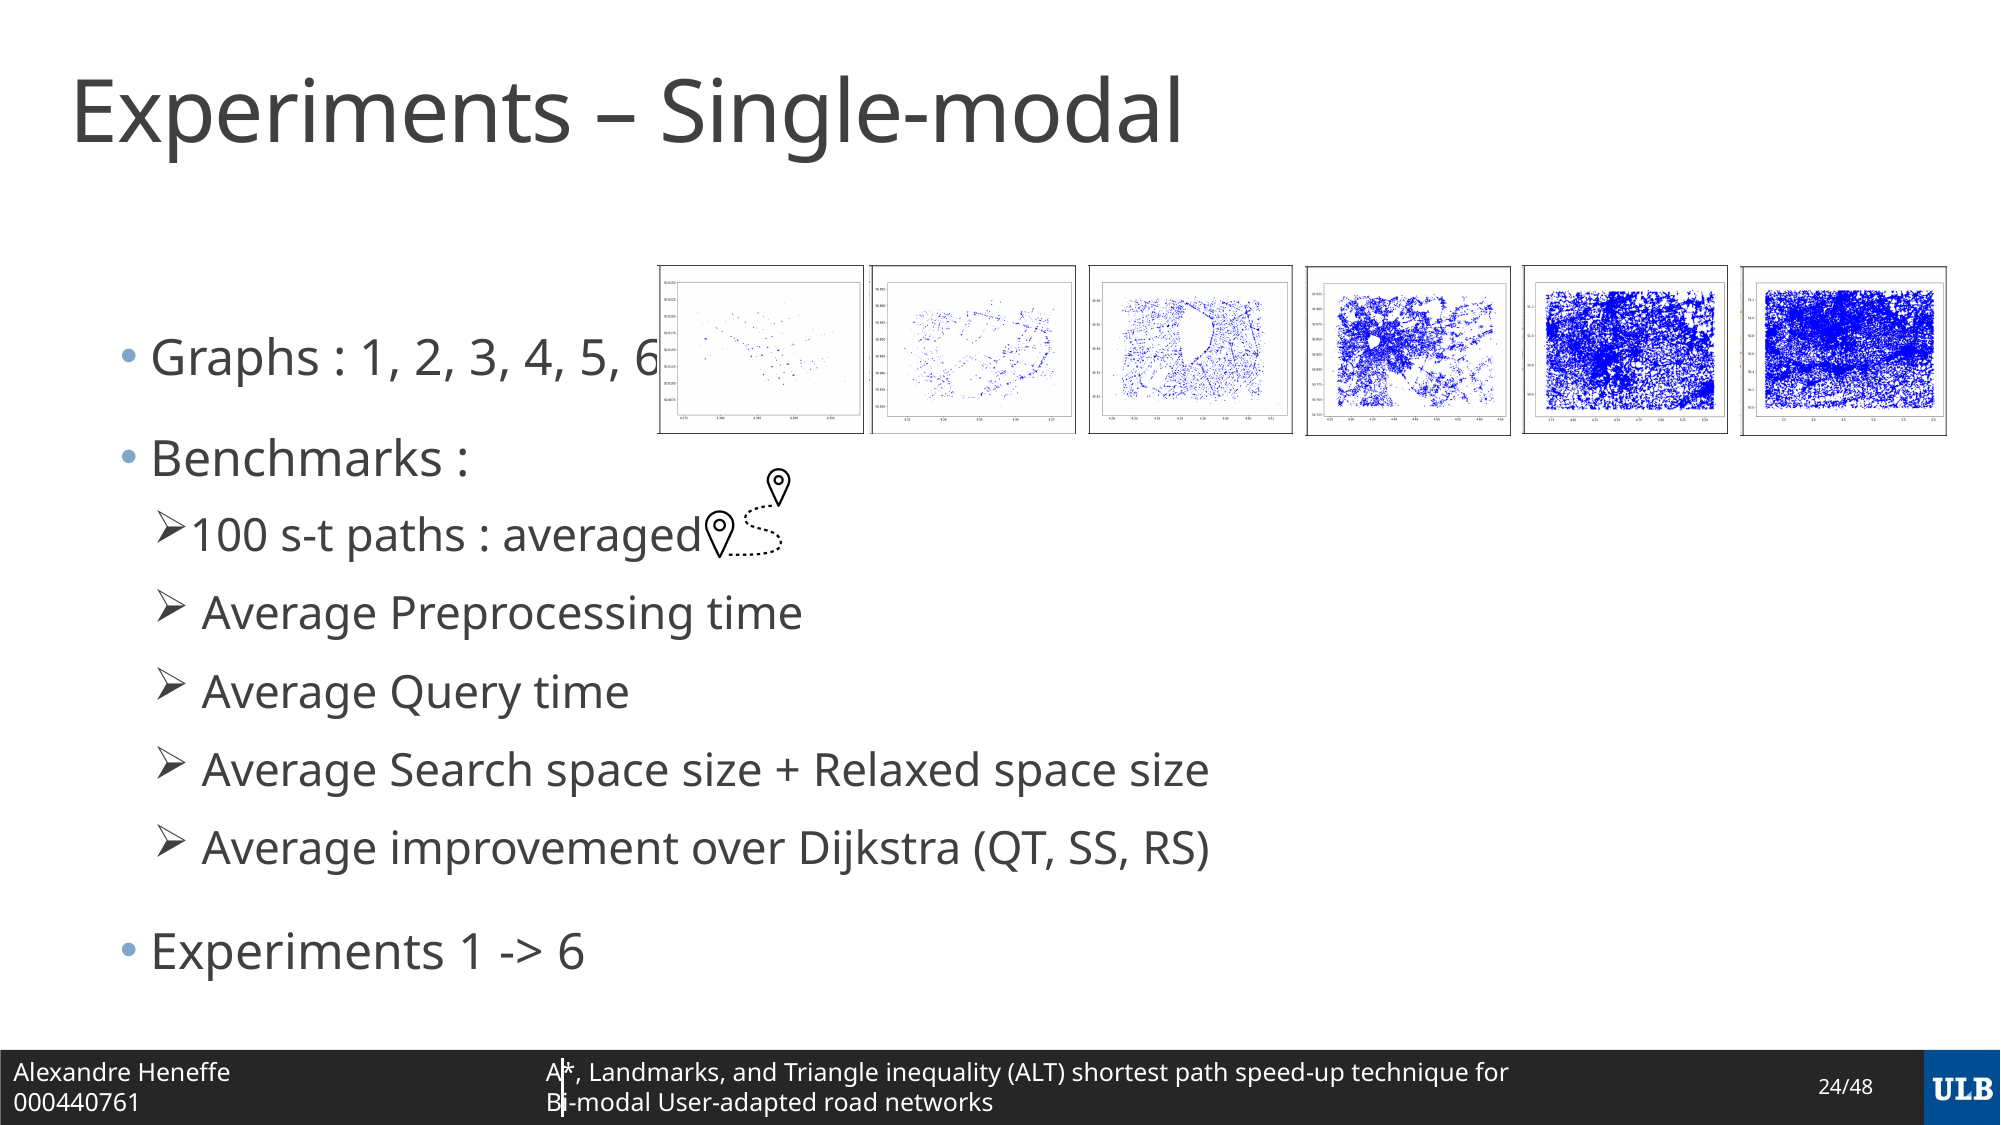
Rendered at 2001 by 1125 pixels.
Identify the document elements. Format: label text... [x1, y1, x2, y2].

picture [1923, 1050, 2000, 1125]
list Graphs : 1, 2, 3, 4, 5, 6 Benchmarks : 100 s-t paths : averaged Average Preprocessing time Average Query time Average Search space size + Relaxed space size Average improvement over Dijkstra (QT, SS, RS) Experiments 1 -> 6 [120, 305, 1972, 1022]
picture [1739, 265, 1947, 436]
picture [1522, 263, 1729, 435]
picture [1304, 265, 1512, 436]
title Experiments – Single-modal [54, 43, 1705, 169]
slide_number 24/48 [1803, 1057, 1921, 1118]
picture [1087, 263, 1294, 435]
text_box Alexandre Heneffe 000440761 [0, 1049, 299, 1124]
text_box A*, Landmarks, and Triangle inequality (ALT) shortest path speed-up technique for Bi-modal User-adapted road networks [531, 1049, 1533, 1124]
picture [869, 264, 1076, 435]
picture [691, 459, 804, 572]
picture [657, 263, 865, 435]
